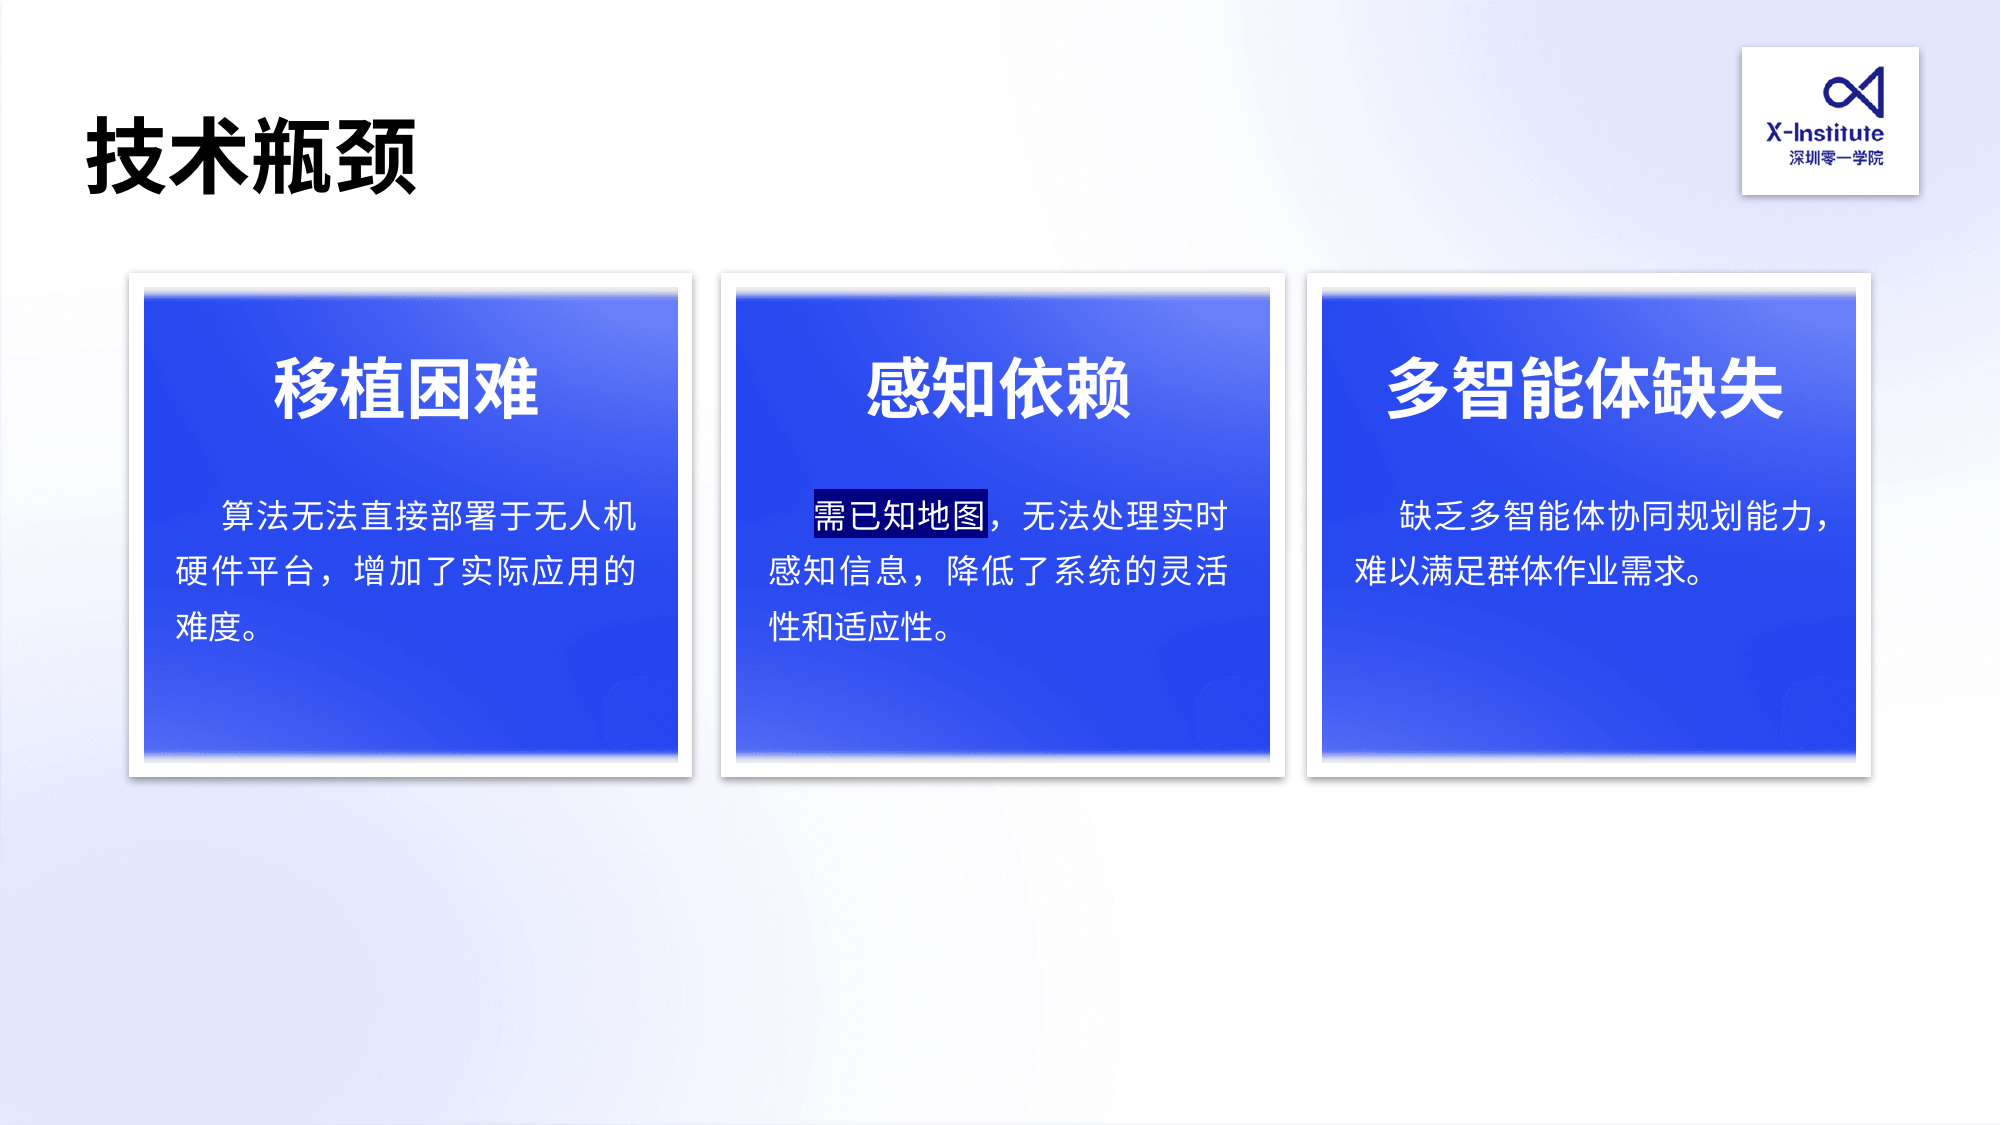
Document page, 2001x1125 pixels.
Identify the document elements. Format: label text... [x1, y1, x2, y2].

picture [0, 0, 2000, 1125]
text_box 技术瓶颈 [69, 36, 1153, 212]
